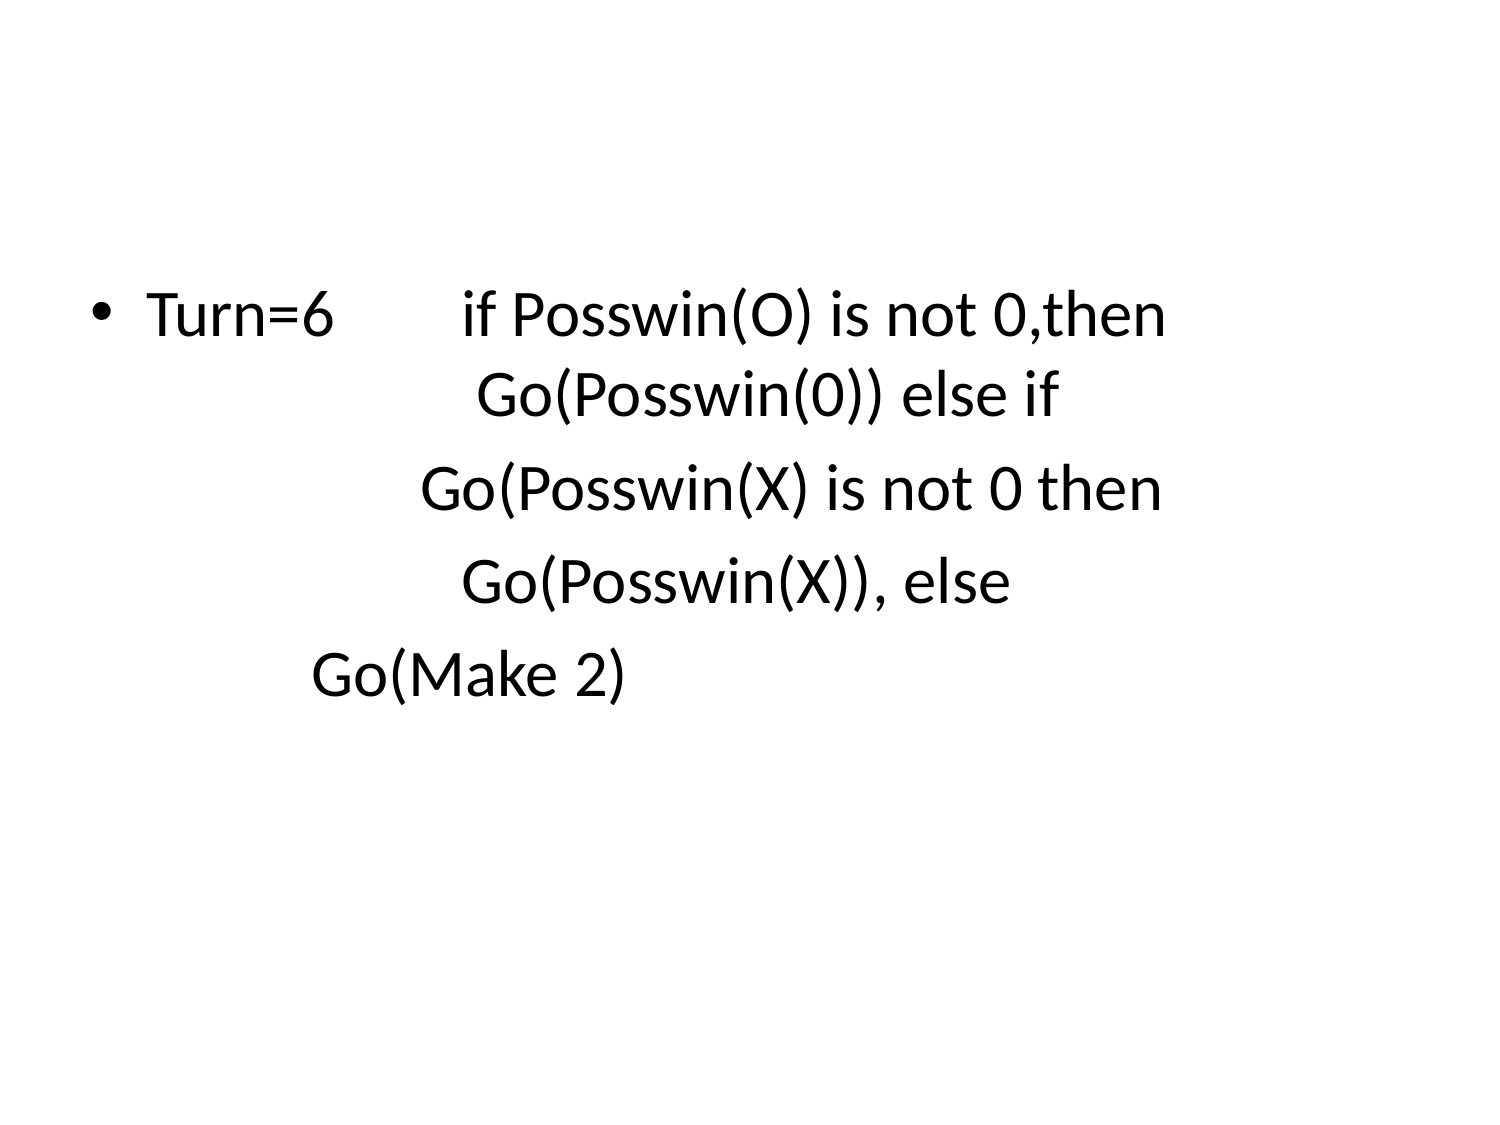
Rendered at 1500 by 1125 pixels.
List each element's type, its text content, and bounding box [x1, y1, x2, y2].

list Turn=6 if Posswin(O) is not 0,then Go(Posswin(0)) else if Go(Posswin(X) is not 0 then Go(Posswin(X)), else Go(Make 2) [75, 262, 1425, 1005]
